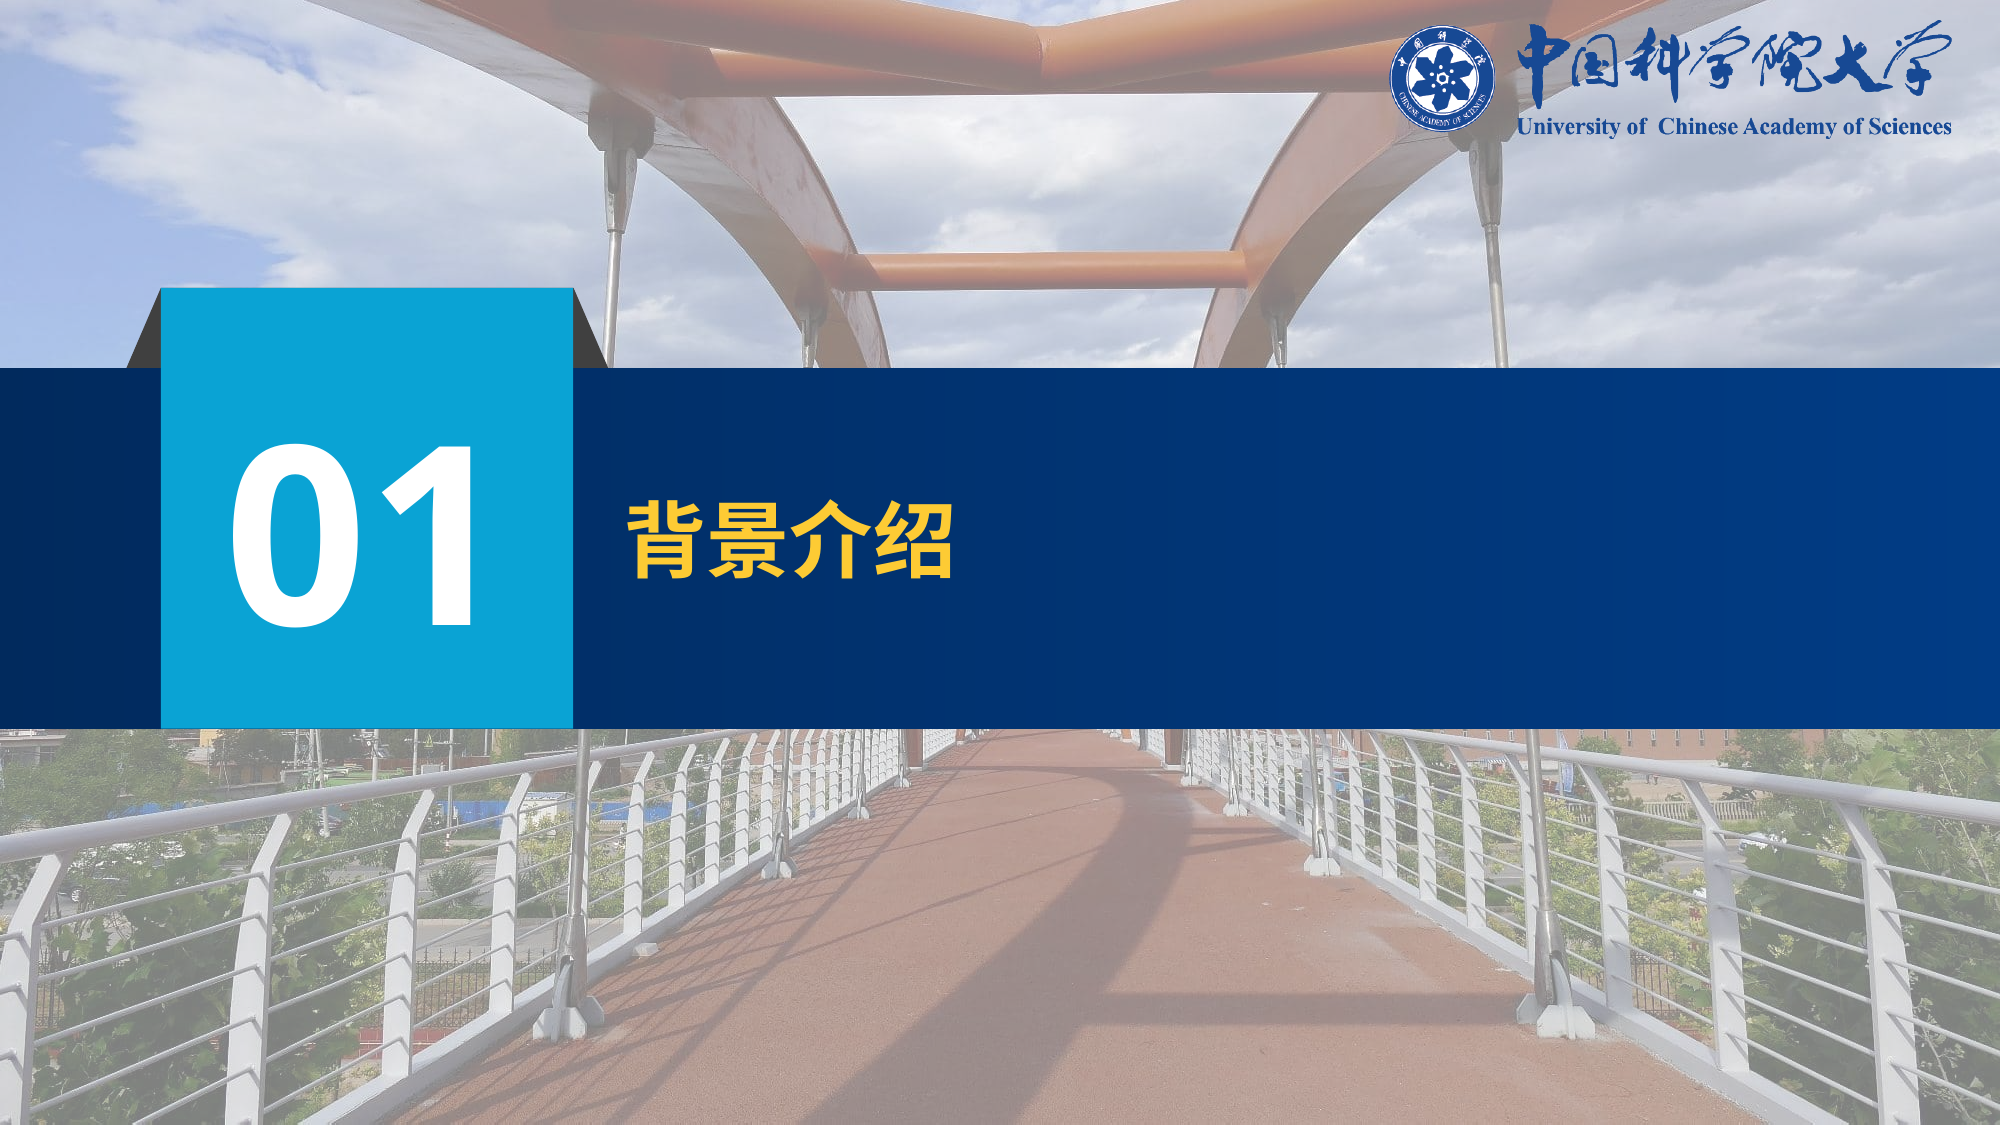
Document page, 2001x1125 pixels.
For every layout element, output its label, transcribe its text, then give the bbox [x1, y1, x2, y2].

text_box [574, 368, 2000, 729]
text_box 背景介绍 [608, 481, 1513, 596]
text_box [126, 289, 160, 368]
text_box [160, 287, 574, 729]
text_box [574, 288, 609, 368]
picture [1389, 20, 1952, 139]
text_box 01 [209, 368, 526, 683]
text_box [0, 368, 160, 729]
